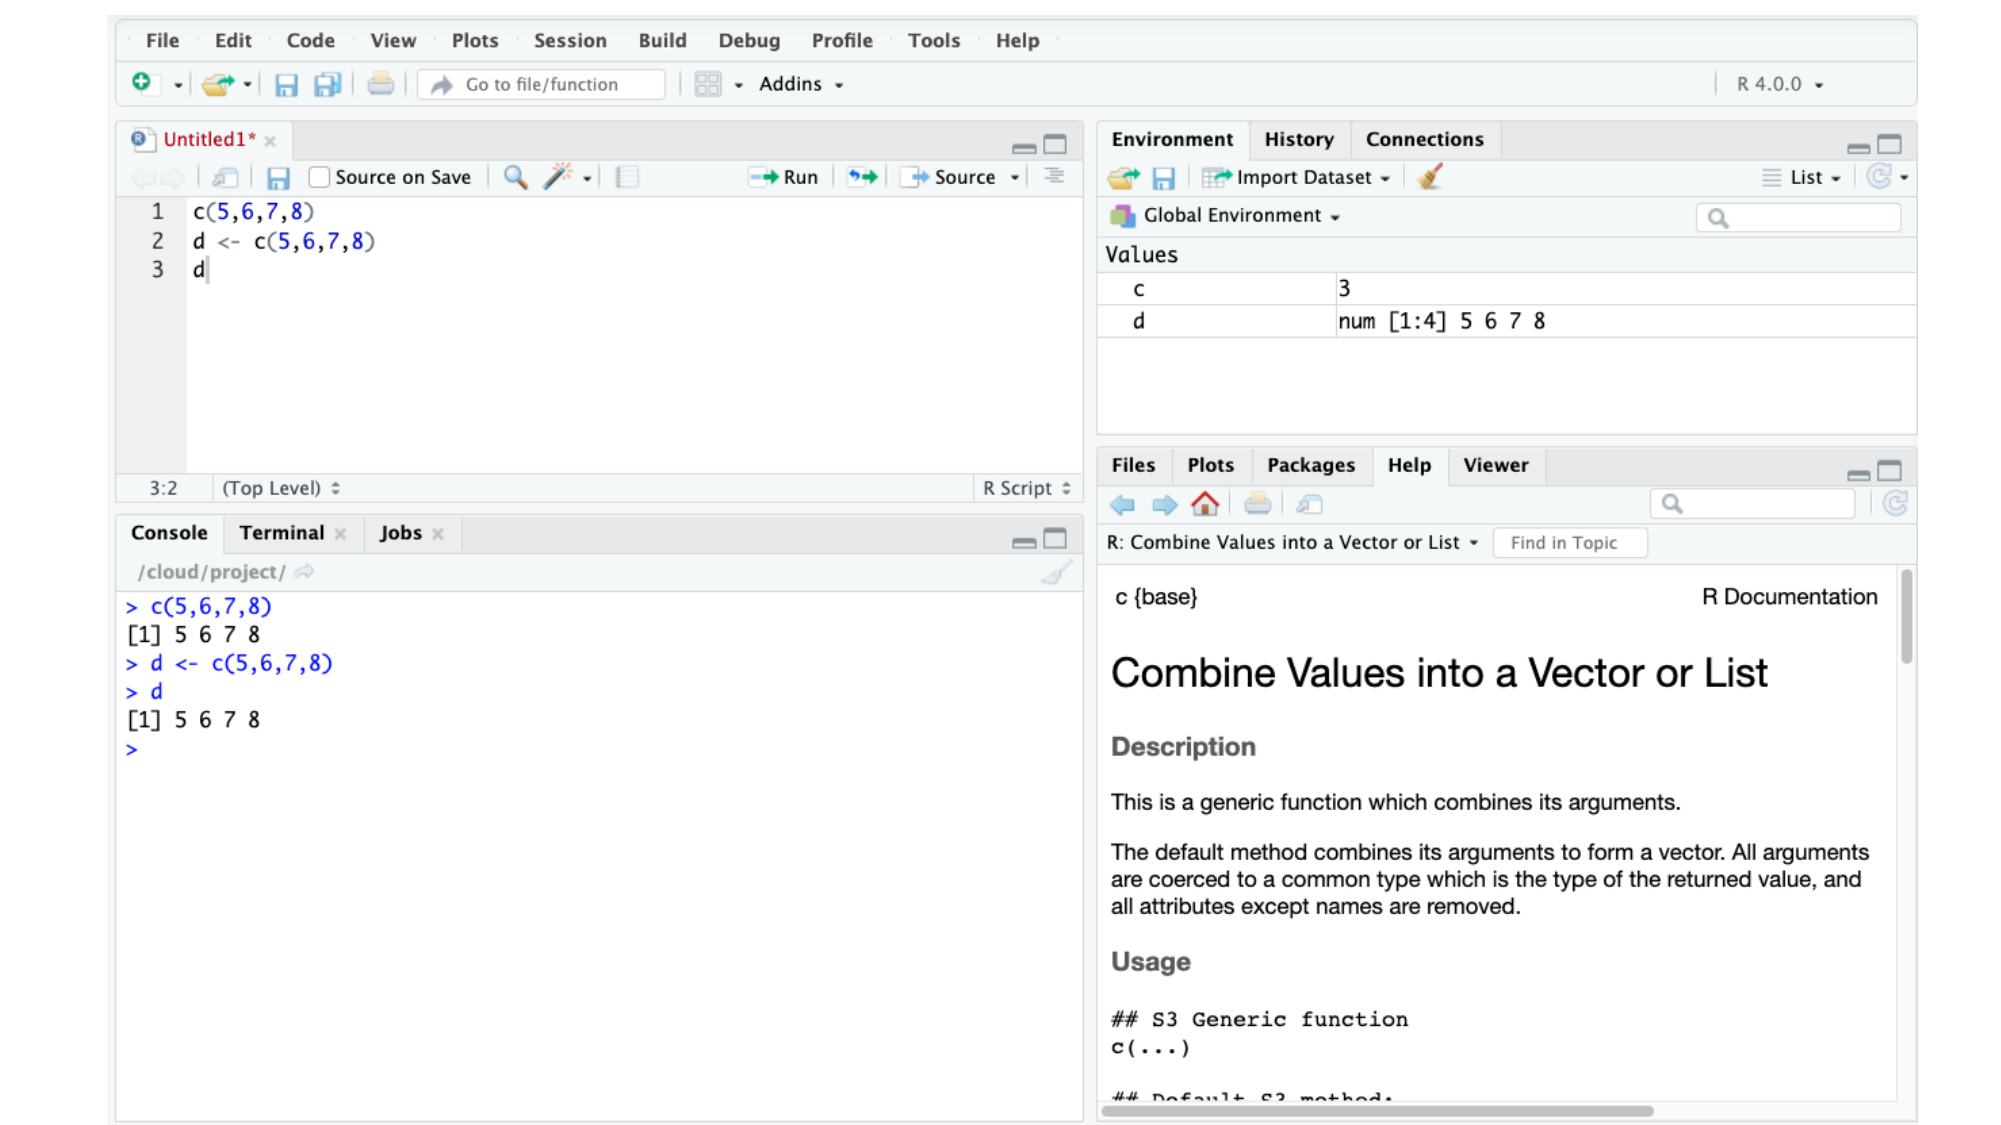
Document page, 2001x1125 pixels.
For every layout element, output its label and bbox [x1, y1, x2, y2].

picture [106, 15, 1918, 1125]
